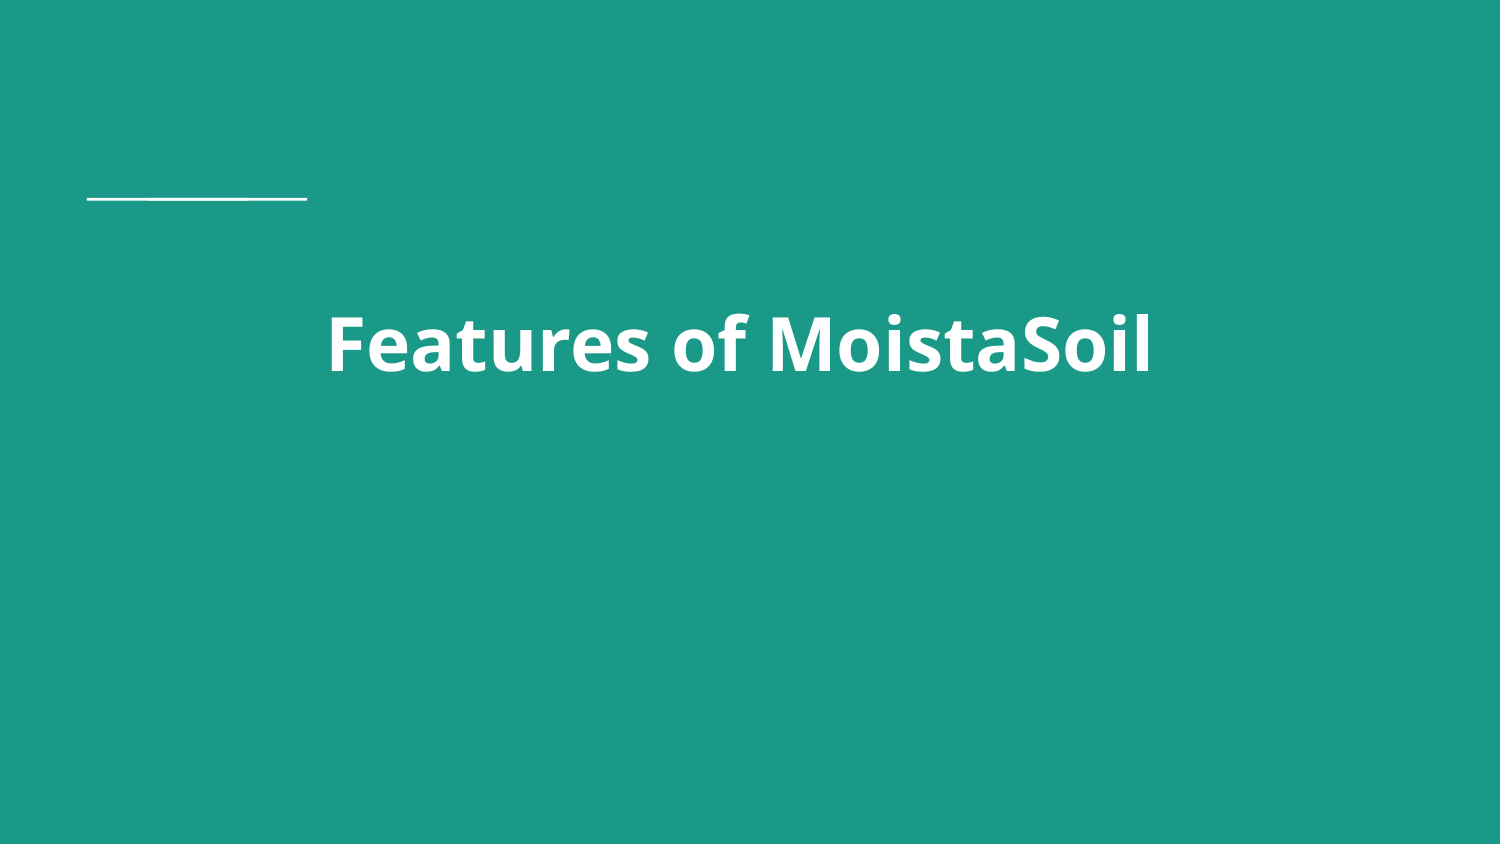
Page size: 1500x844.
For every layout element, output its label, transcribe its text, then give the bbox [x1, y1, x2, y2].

title Features of MoistaSoil [119, 216, 1381, 466]
